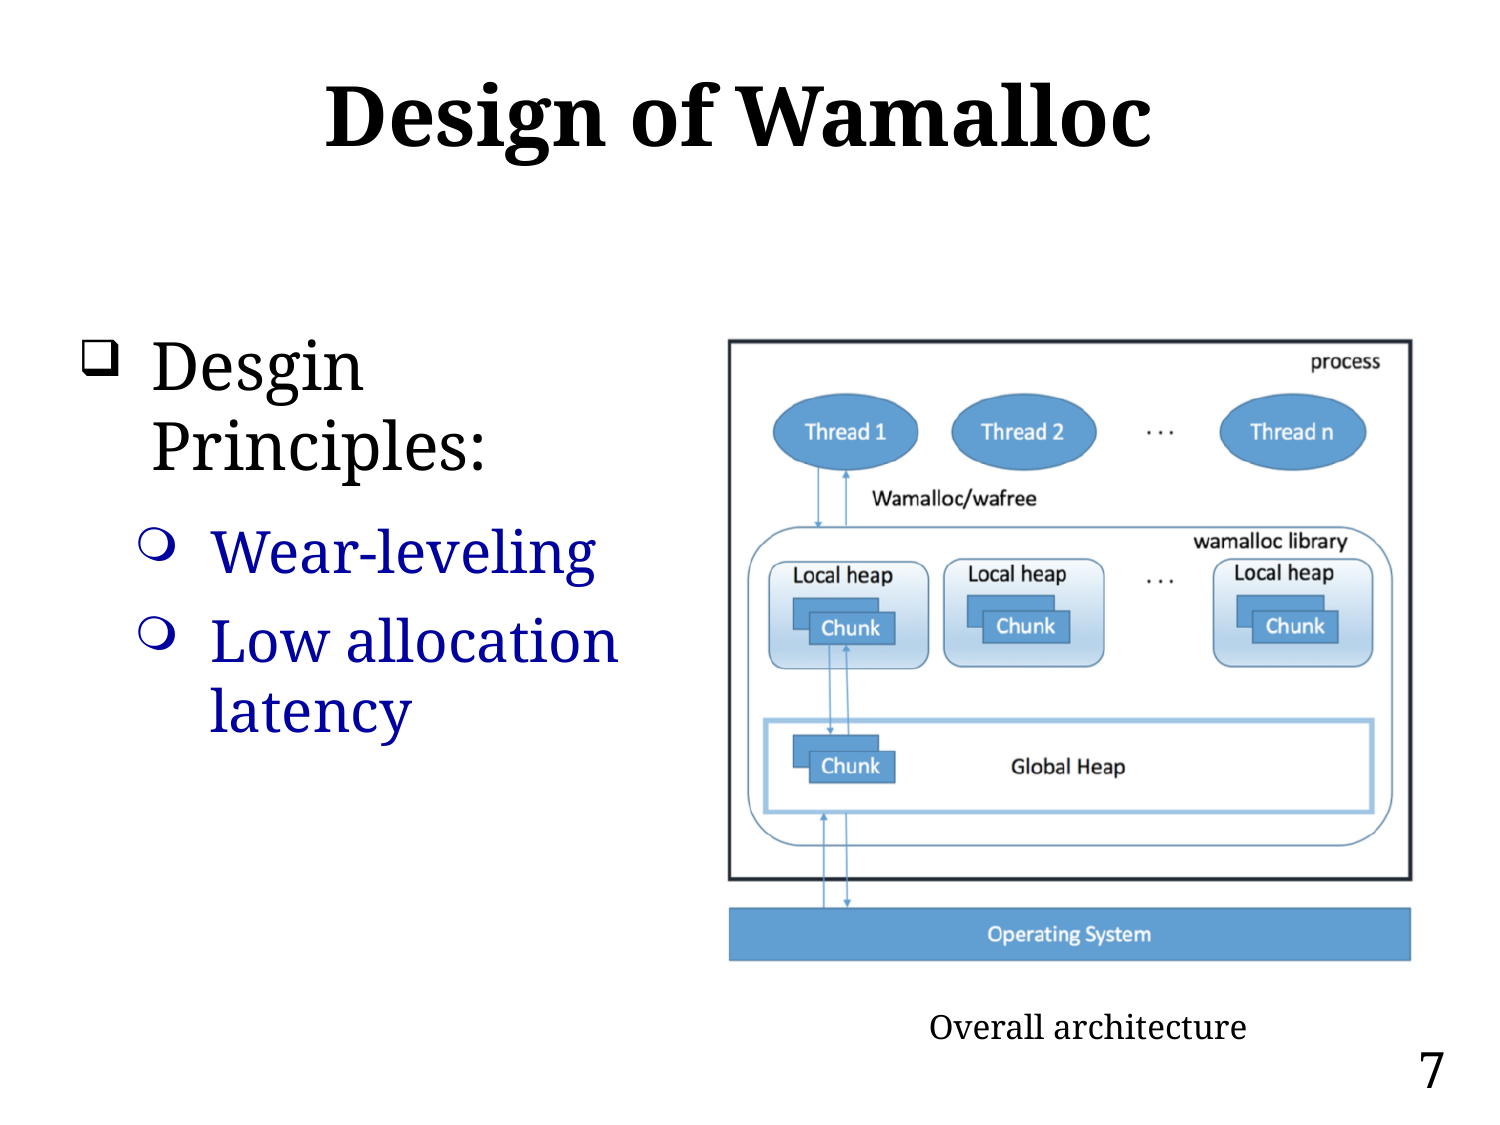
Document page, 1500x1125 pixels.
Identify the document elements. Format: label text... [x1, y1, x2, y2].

picture [709, 316, 1438, 980]
list Desgin Principles: Wear-leveling Low allocation latency [63, 316, 731, 1043]
text_box Overall architecture [914, 998, 1272, 1093]
text_box Design of Wamalloc [30, 36, 1449, 202]
slide_number 7 [1059, 1042, 1462, 1103]
